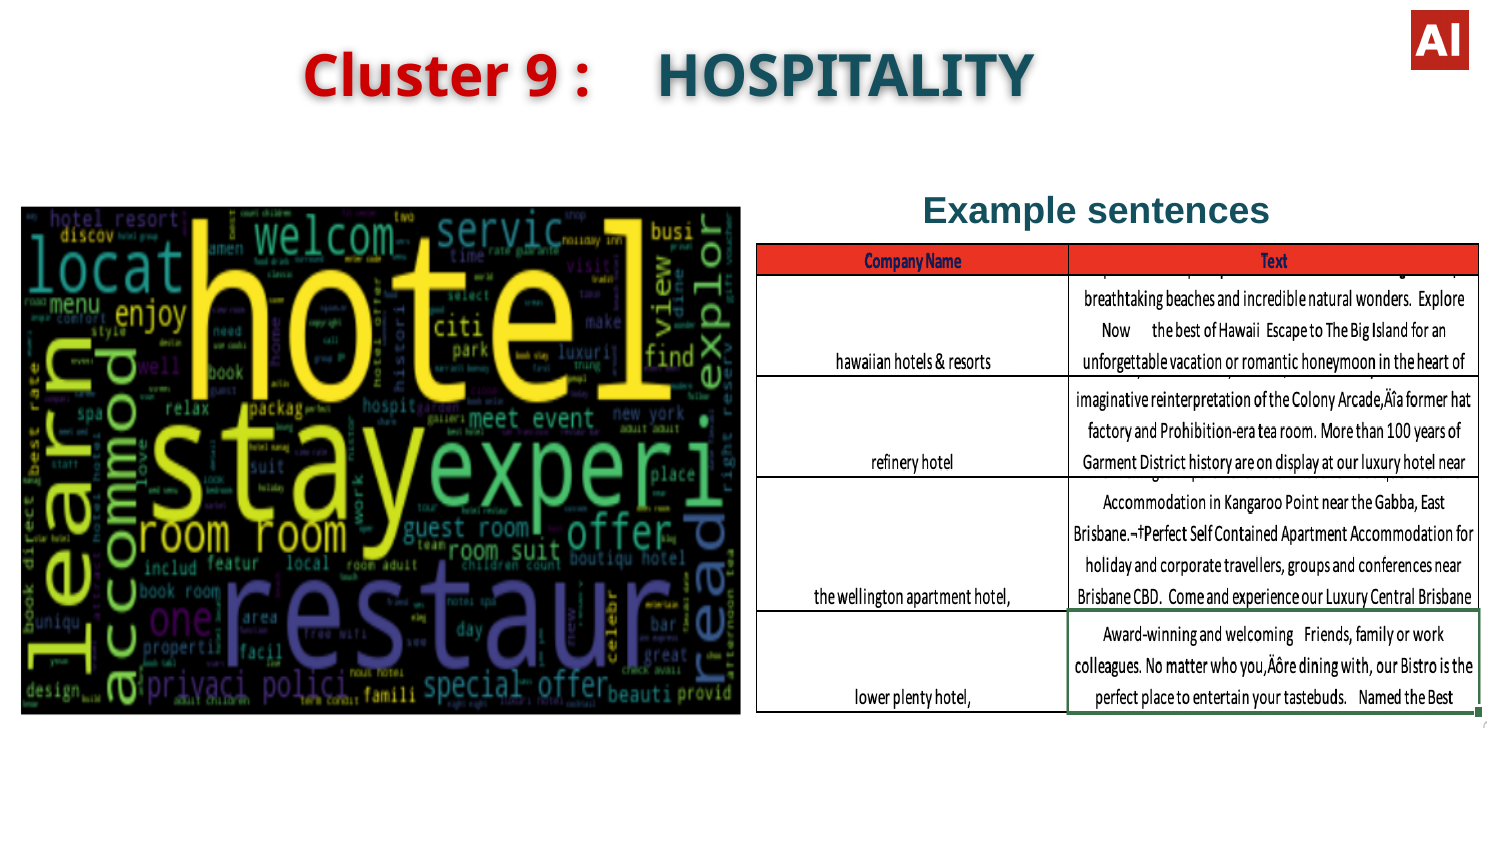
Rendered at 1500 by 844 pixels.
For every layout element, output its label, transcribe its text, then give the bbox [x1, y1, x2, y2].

text_box Example sentences [812, 171, 1381, 234]
text_box HOSPITALITY [505, 23, 1187, 123]
picture [12, 194, 1488, 728]
picture [1411, 10, 1469, 70]
title Cluster 9 : [63, 23, 499, 117]
